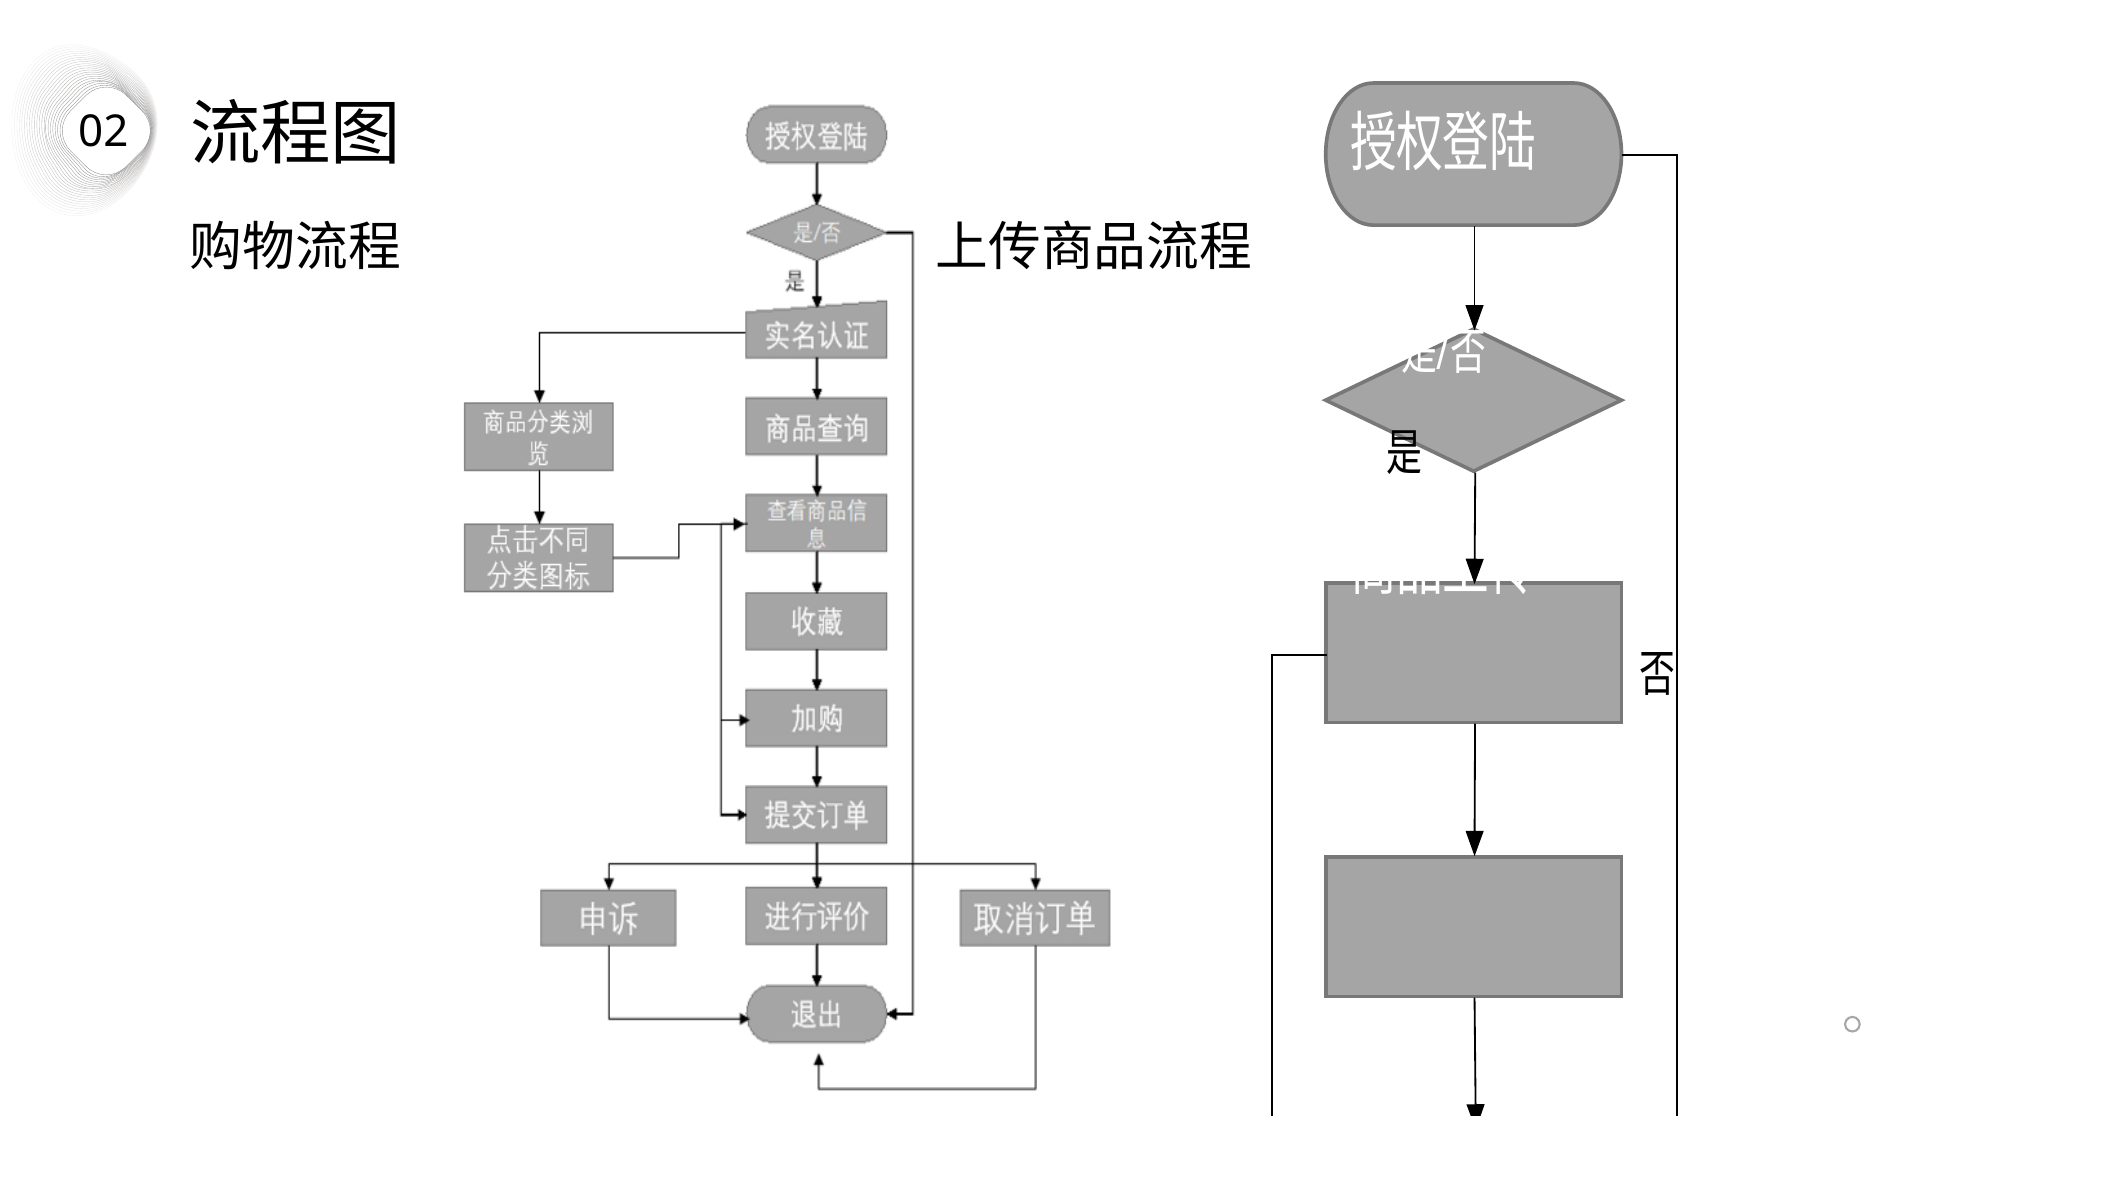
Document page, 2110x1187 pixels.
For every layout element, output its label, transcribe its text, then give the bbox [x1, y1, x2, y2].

text_box 购物流程 [175, 216, 416, 284]
picture [419, 69, 1157, 1116]
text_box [11, 44, 418, 216]
text_box 上传商品流程 [1157, 205, 1268, 284]
picture [1270, 80, 1717, 1116]
text_box [1843, 1015, 1861, 1033]
